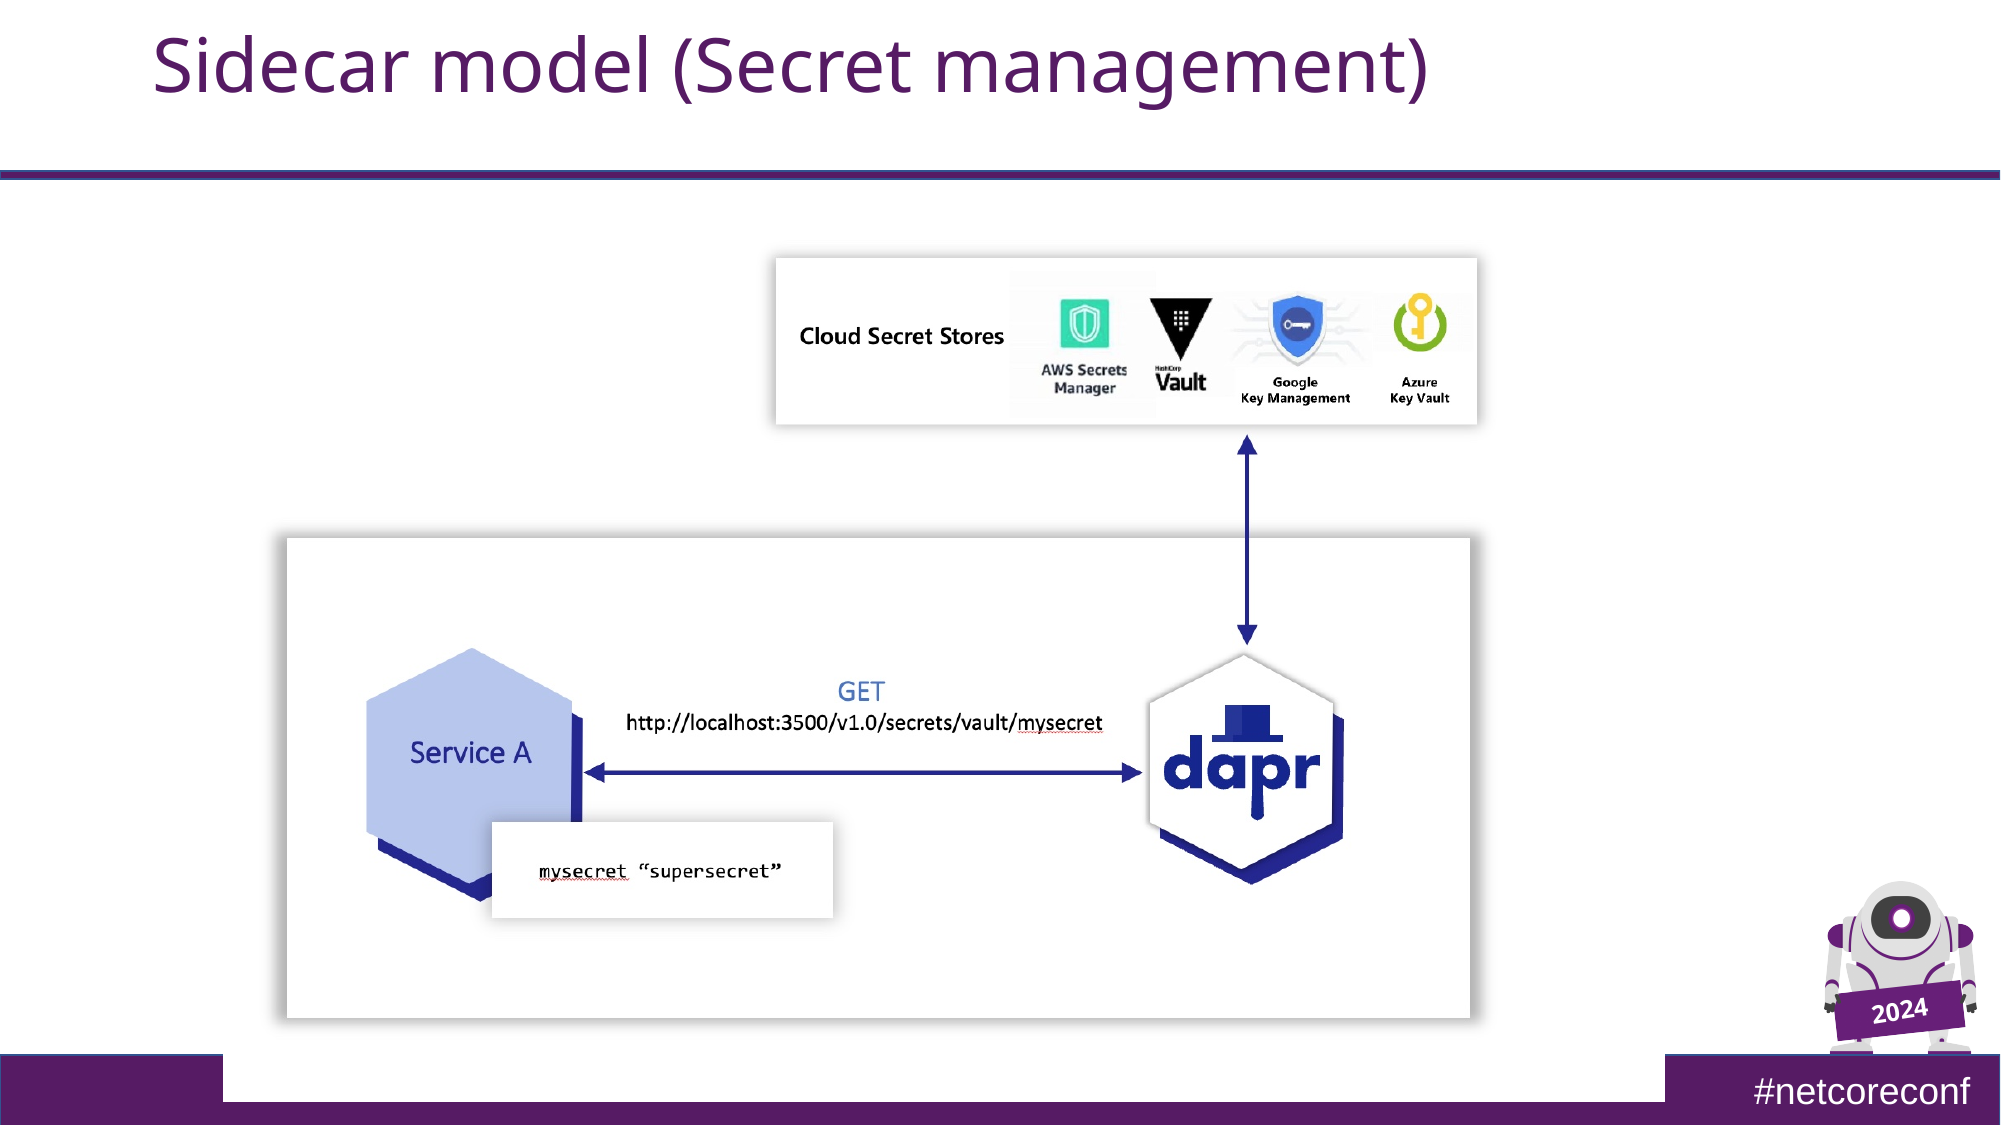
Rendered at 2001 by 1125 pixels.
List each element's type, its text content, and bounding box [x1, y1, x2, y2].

title Sidecar model (Secret management) [137, 20, 1863, 213]
picture [1824, 881, 1977, 1054]
picture [223, 225, 1665, 1102]
